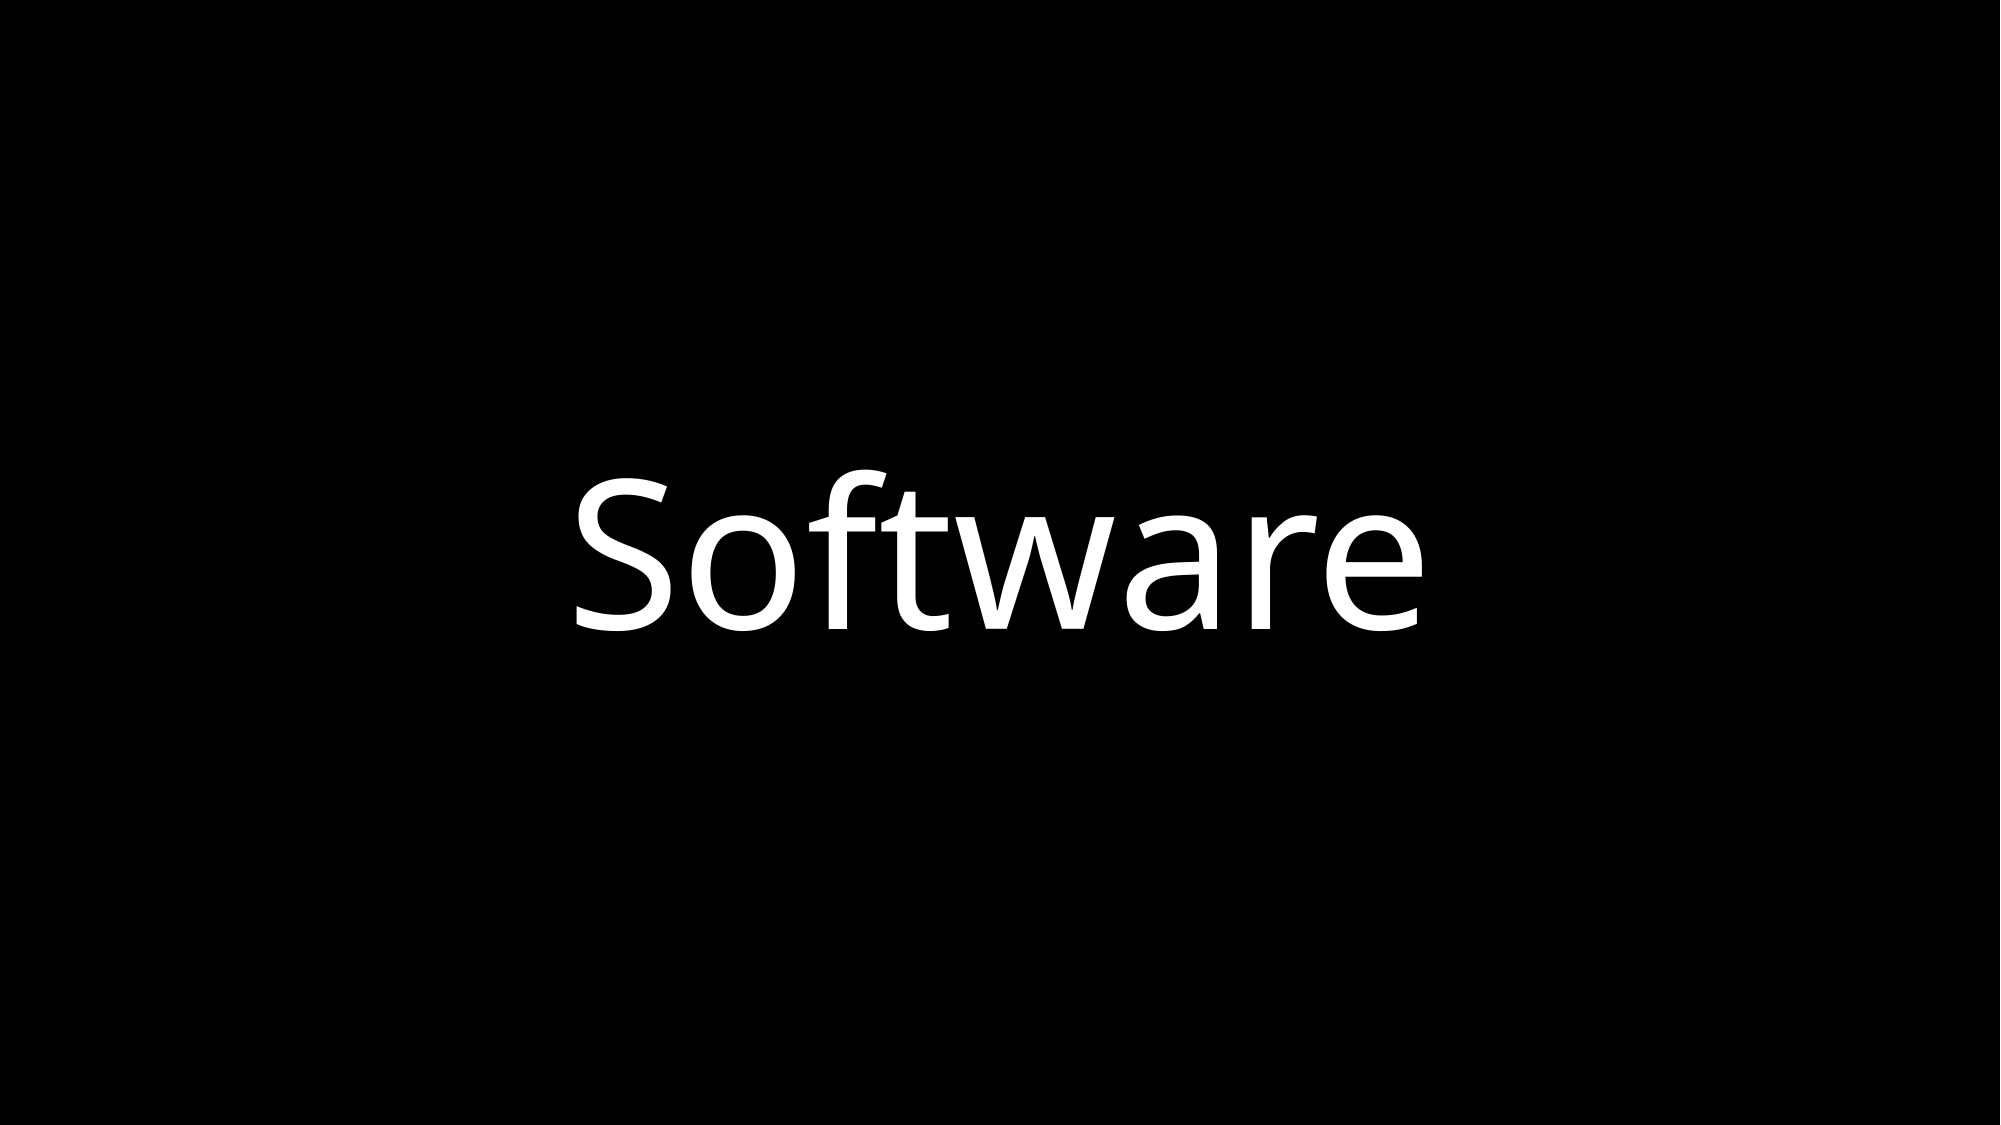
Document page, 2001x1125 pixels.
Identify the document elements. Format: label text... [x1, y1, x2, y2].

title Software [249, 366, 1750, 759]
